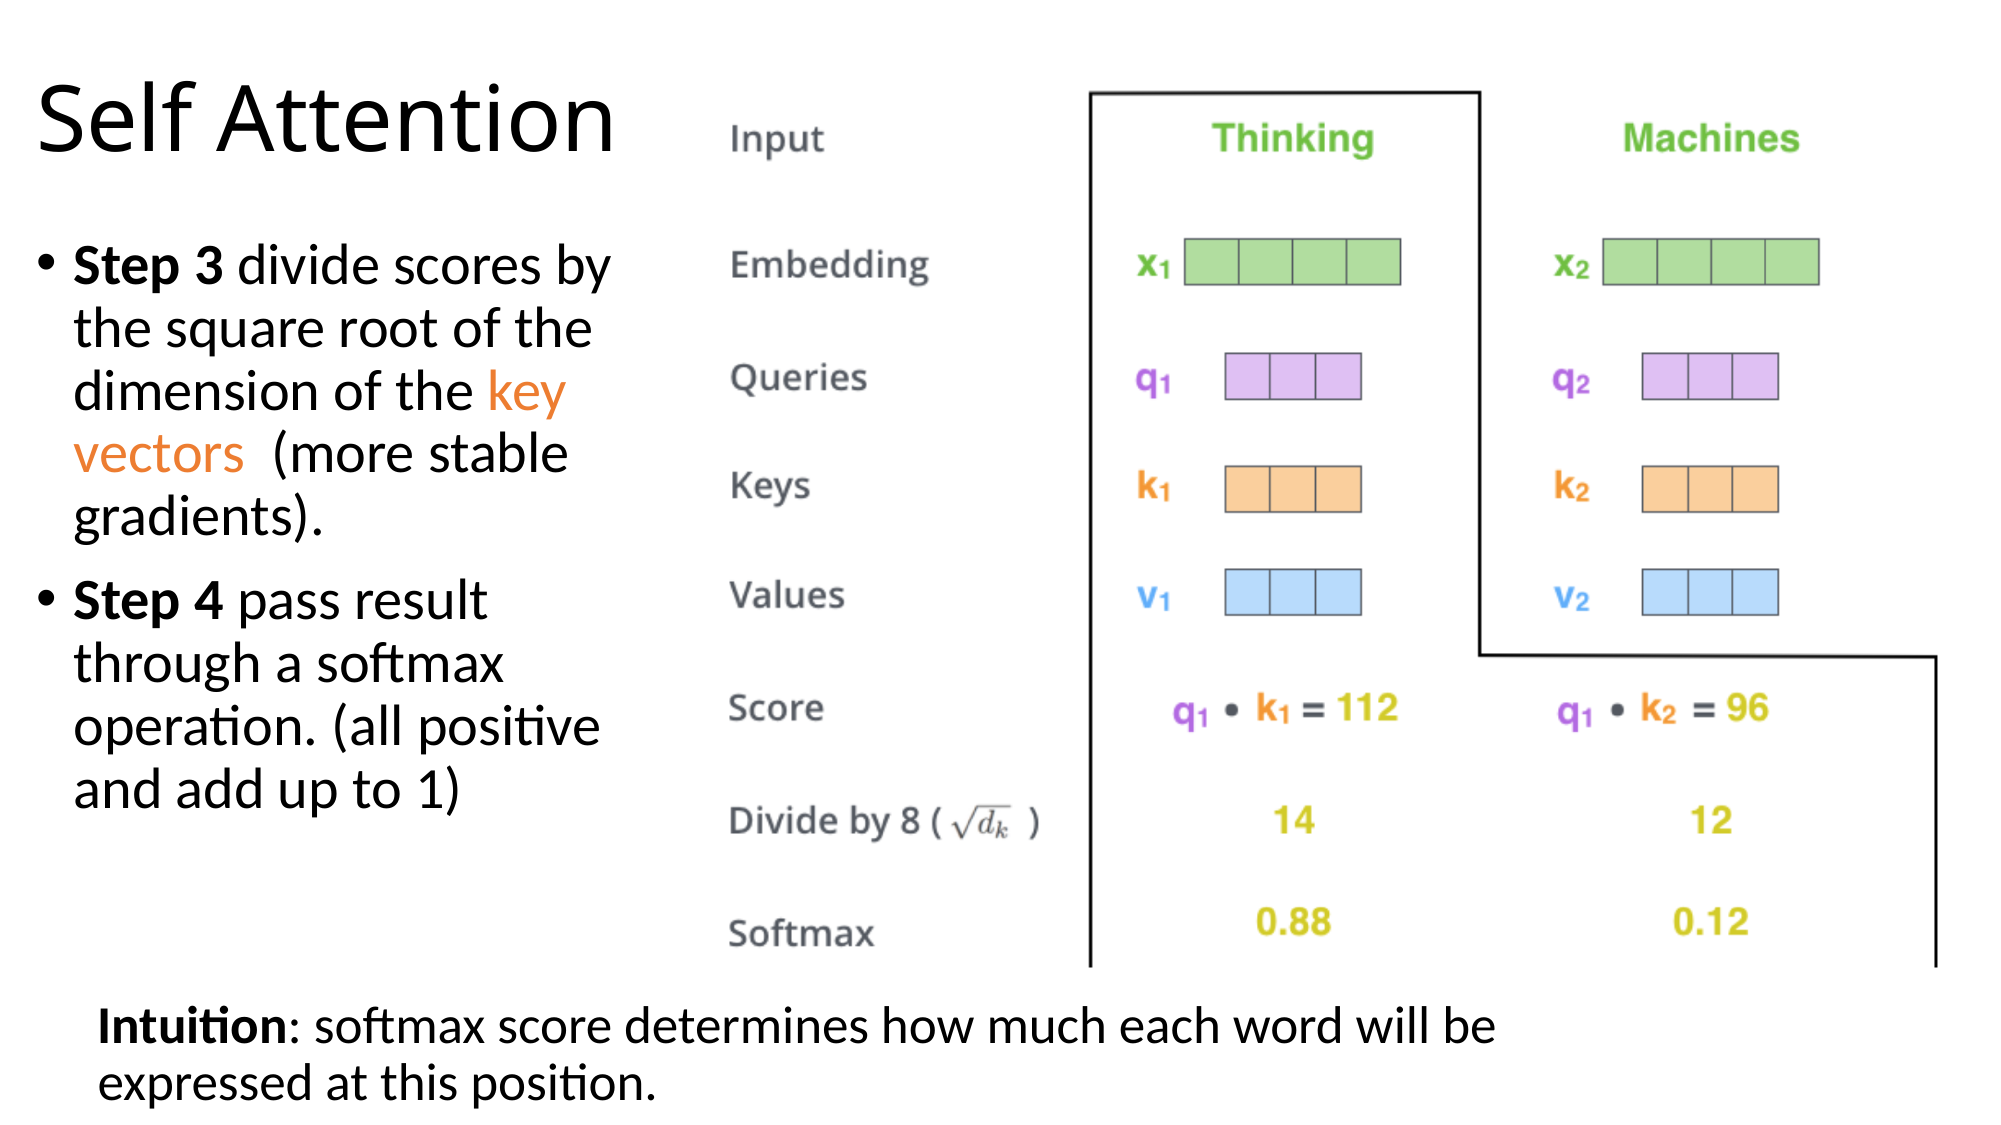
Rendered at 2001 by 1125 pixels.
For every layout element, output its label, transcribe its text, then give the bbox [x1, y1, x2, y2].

title Self Attention [21, 12, 1747, 231]
text_box Intuition: softmax score determines how much each word will be expressed at this position. [82, 990, 1734, 1120]
picture [714, 69, 1951, 977]
list Step 3 divide scores by the square root of the dimension of the key vectors (more stable gradients). Step 4 pass result through a softmax operation. (all positive and add up to 1) [21, 226, 691, 1034]
